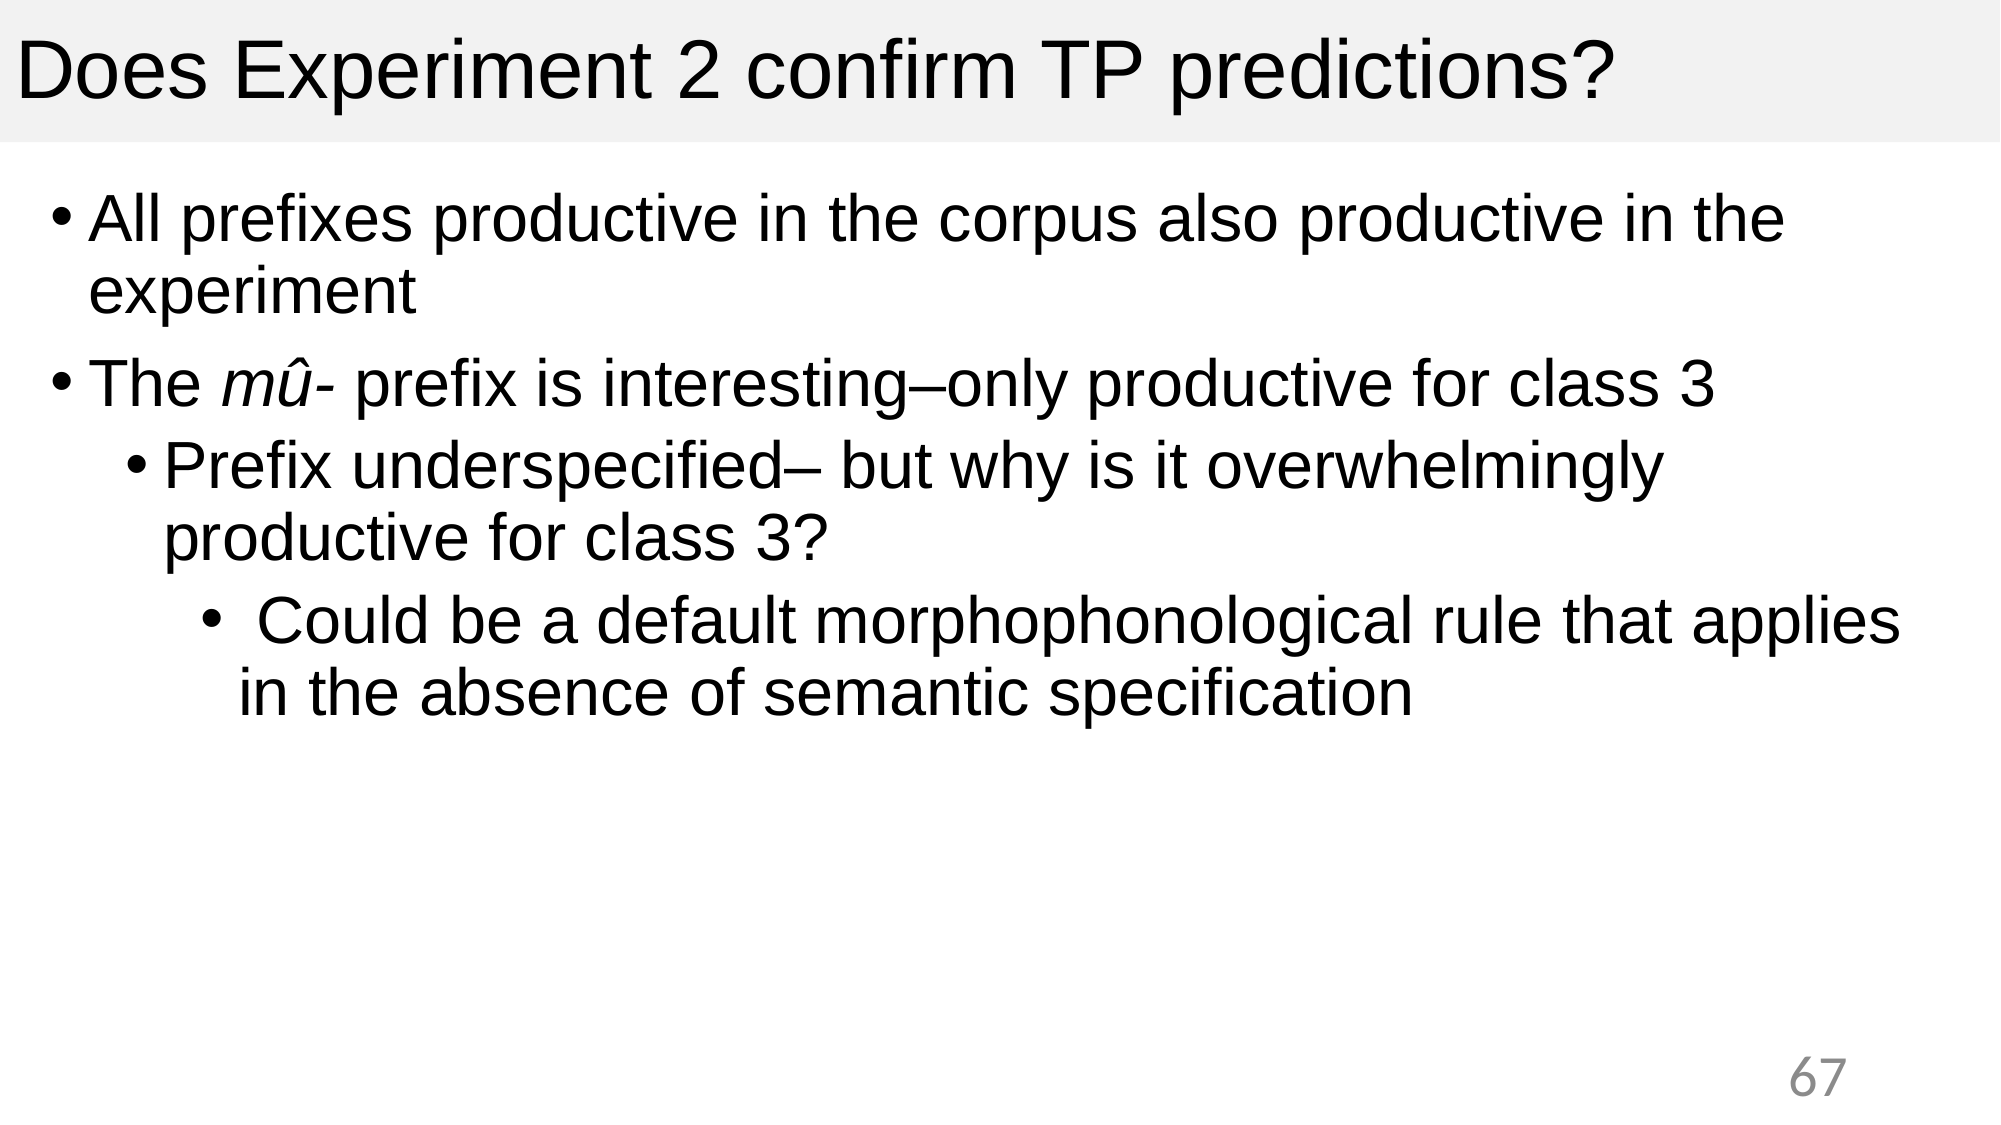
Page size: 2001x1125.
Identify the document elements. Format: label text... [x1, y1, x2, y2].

slide_number 67 [1412, 1042, 1863, 1103]
list All prefixes productive in the corpus also productive in the experiment The mû- prefix is interesting–only productive for class 3 Prefix underspecified– but why is it overwhelmingly productive for class 3? Could be a default morphophonological rule that applies in the absence of semantic specification [35, 176, 1940, 993]
title Does Experiment 2 confirm TP predictions? [0, 0, 2000, 143]
